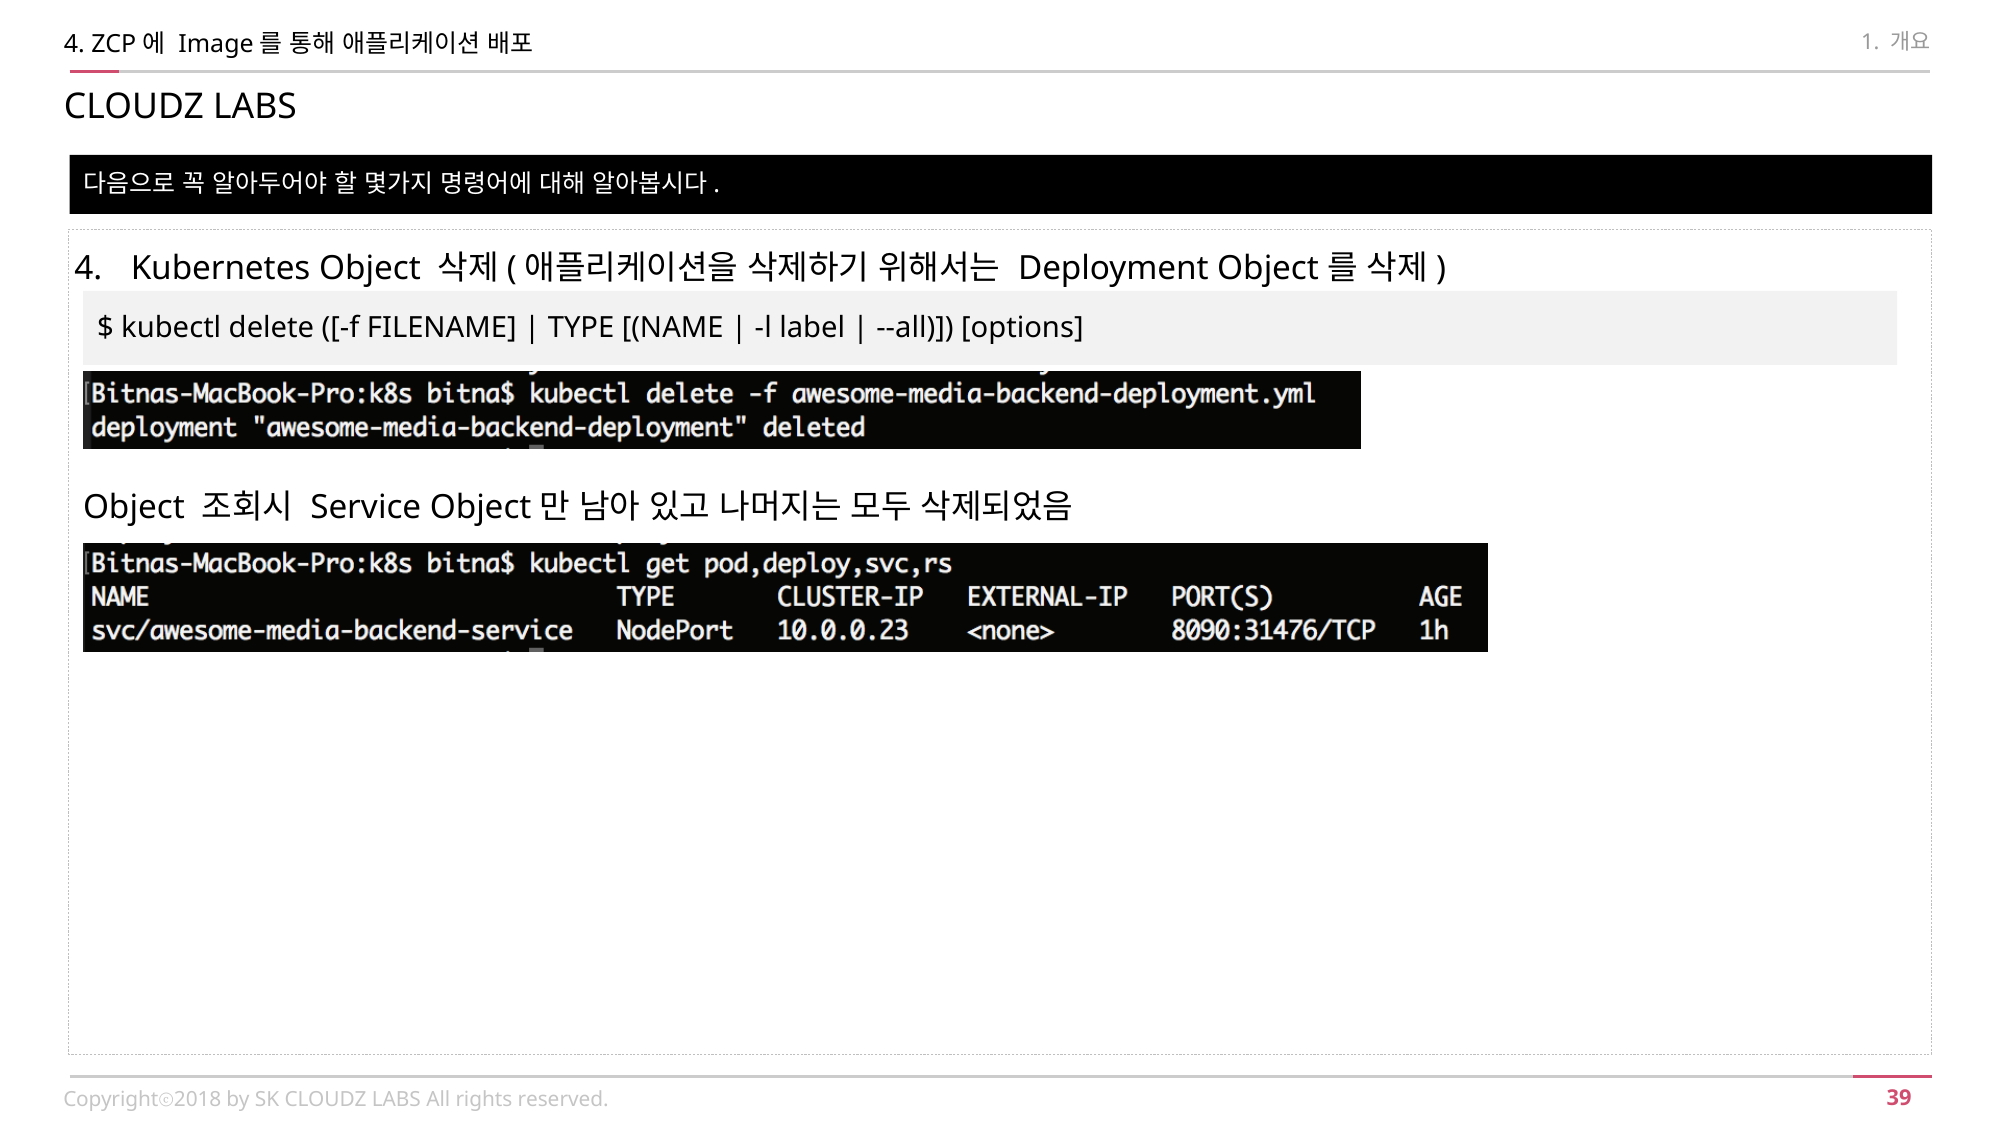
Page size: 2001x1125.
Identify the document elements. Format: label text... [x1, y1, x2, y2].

list 1. 개요 [1159, 30, 1931, 79]
text_box $ kubectl delete ([-f FILENAME] | TYPE [(NAME | -l label | --all)]) [options] [83, 290, 1898, 365]
list 4. ZCP에 Image를 통해 애플리케이션 배포 [50, 30, 1153, 78]
list 다음으로 꼭 알아두어야 할 몇가지 명령어에 대해 알아봅시다. [69, 154, 1933, 214]
footer Copyrightⓒ2018 by SK CLOUDZ LABS All rights reserved. [48, 1072, 1102, 1124]
list CLOUDZ LABS [50, 79, 1931, 144]
text_box Kubernetes Object 삭제(애플리케이션을 삭제하기 위해서는 Deployment Object를 삭제) Object 조회시 Service Object만 남아 있고 나머지는 모두 삭제되었음 [59, 238, 1962, 853]
picture [83, 371, 1361, 449]
picture [83, 543, 1488, 653]
